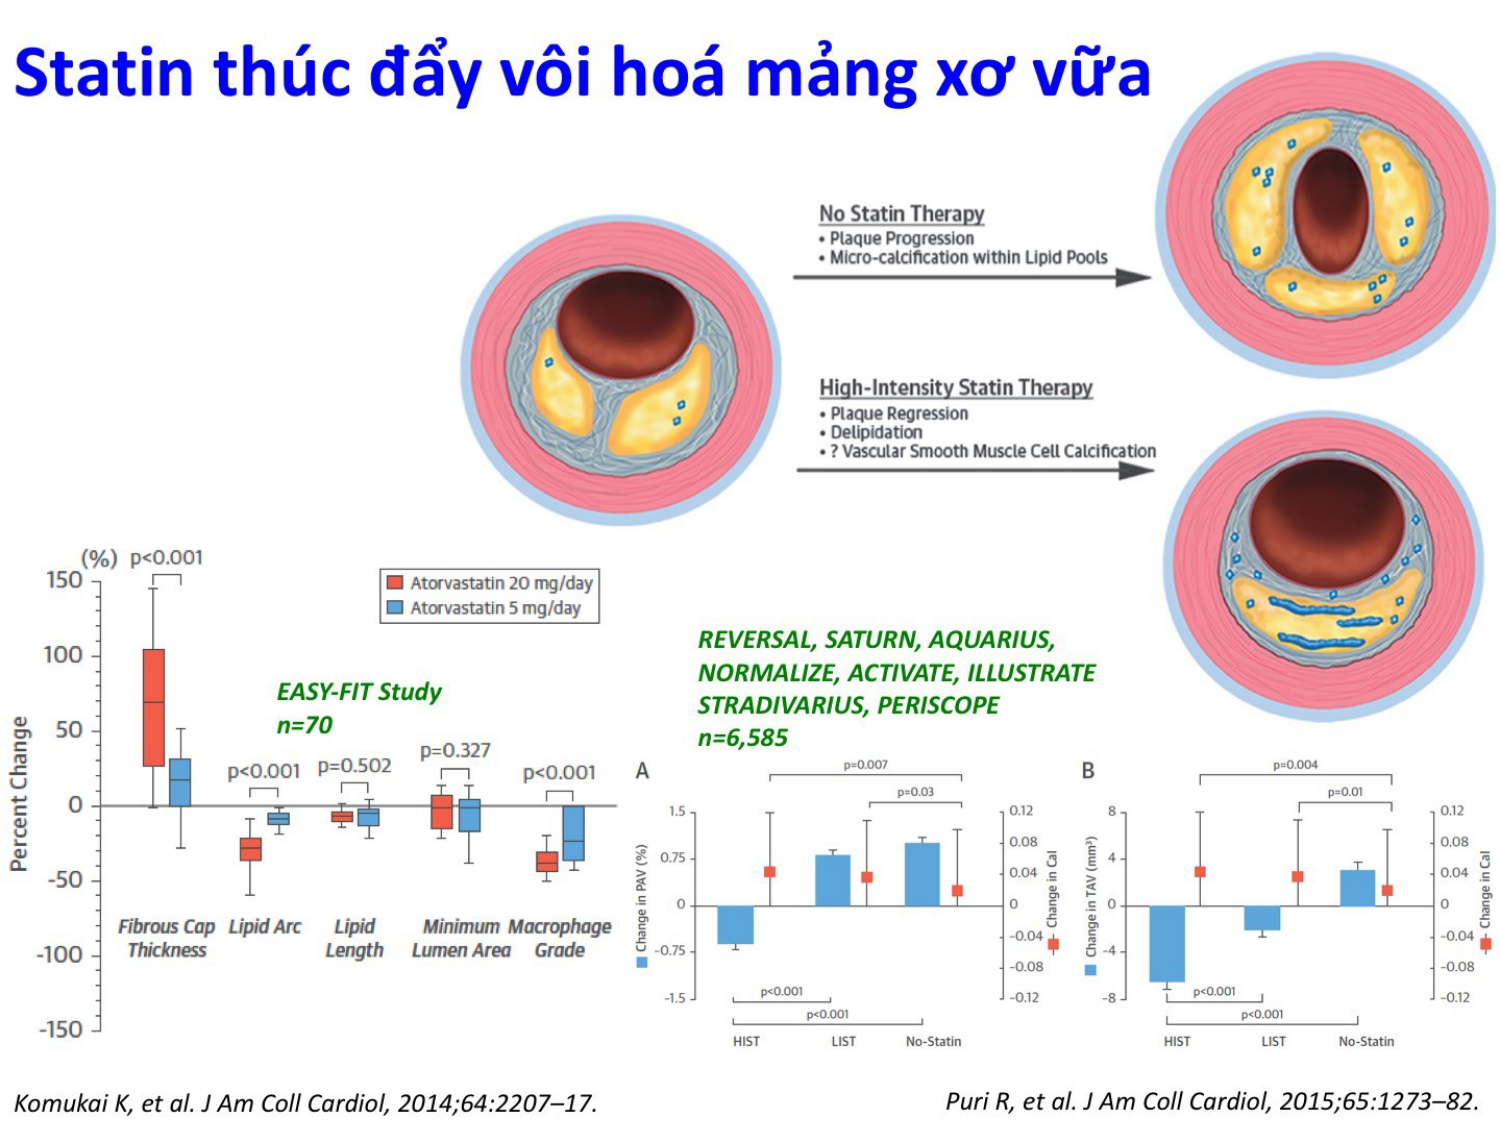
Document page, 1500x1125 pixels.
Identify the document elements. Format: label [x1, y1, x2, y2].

text_box [0, 33, 1500, 1117]
